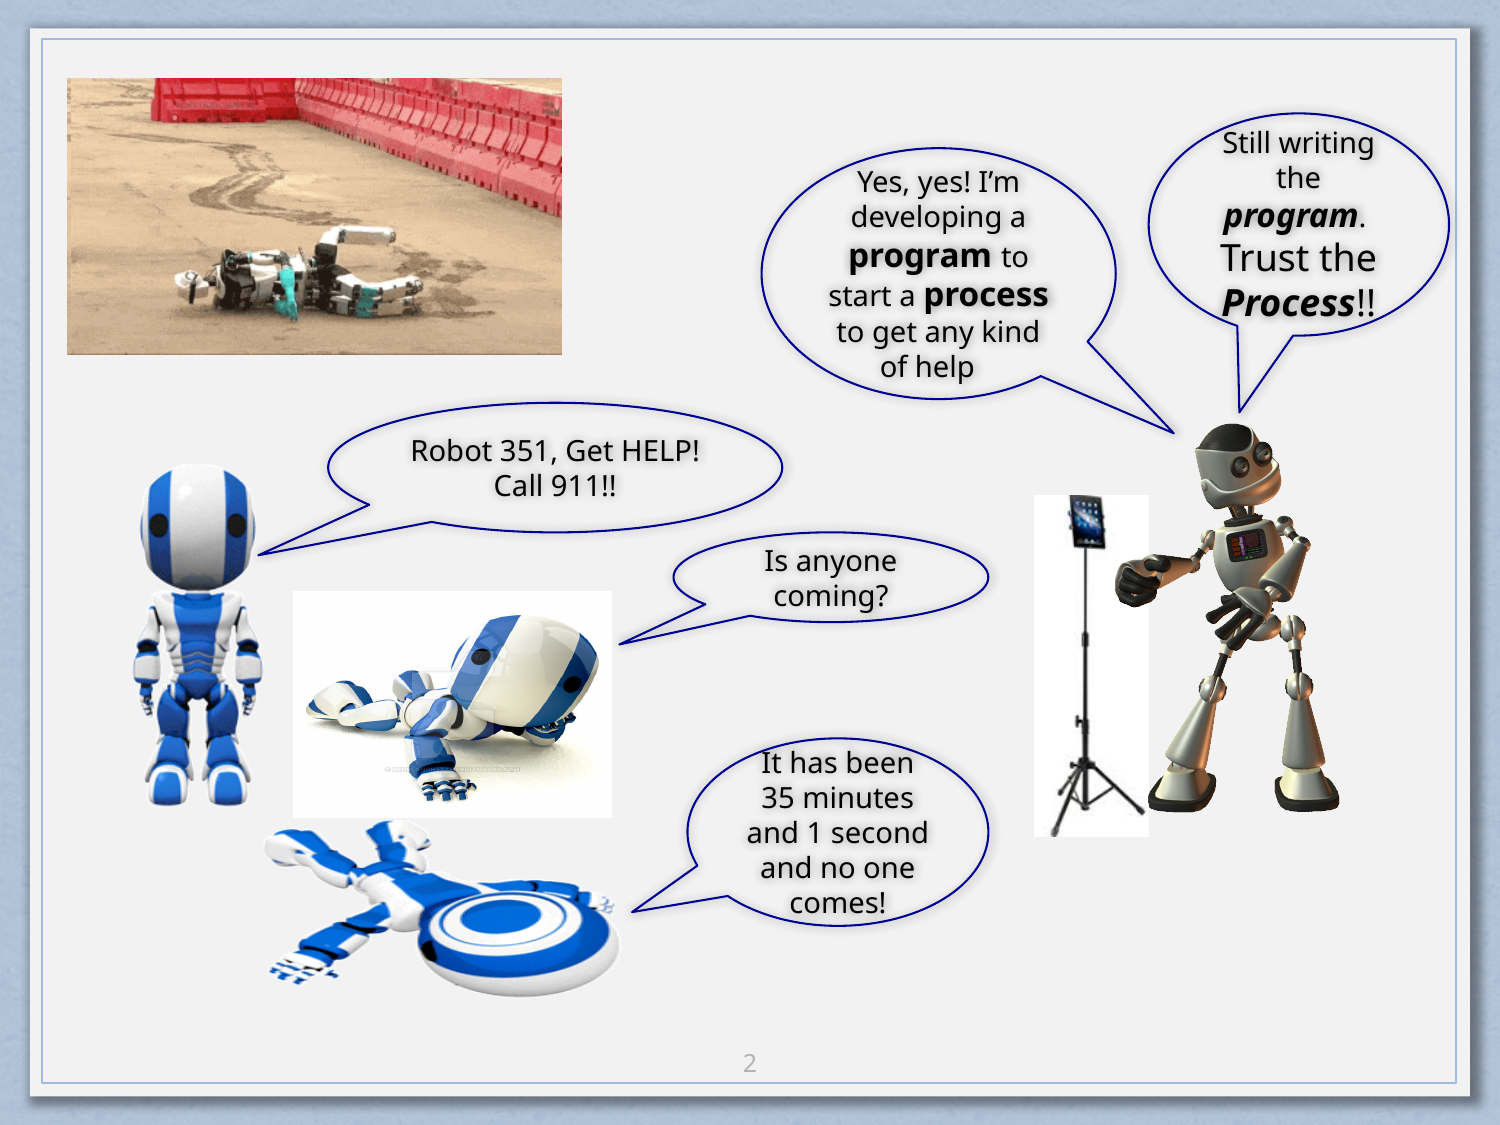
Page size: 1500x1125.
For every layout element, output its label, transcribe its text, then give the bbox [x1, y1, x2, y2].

text_box Is anyone coming? [620, 531, 990, 646]
text_box Robot 351, Get HELP! Call 911!! [337, 401, 784, 541]
text_box It has been 35 minutes and 1 second and no one comes! [638, 737, 990, 927]
text_box Still writing the program. Trust the Process!! [1147, 112, 1451, 410]
slide_number 1 [687, 1042, 813, 1088]
picture [66, 77, 563, 355]
picture [66, 449, 628, 1044]
text_box Yes, yes! I’m developing a program to start a process to get any kind of help [760, 147, 1154, 410]
picture [1033, 417, 1397, 838]
